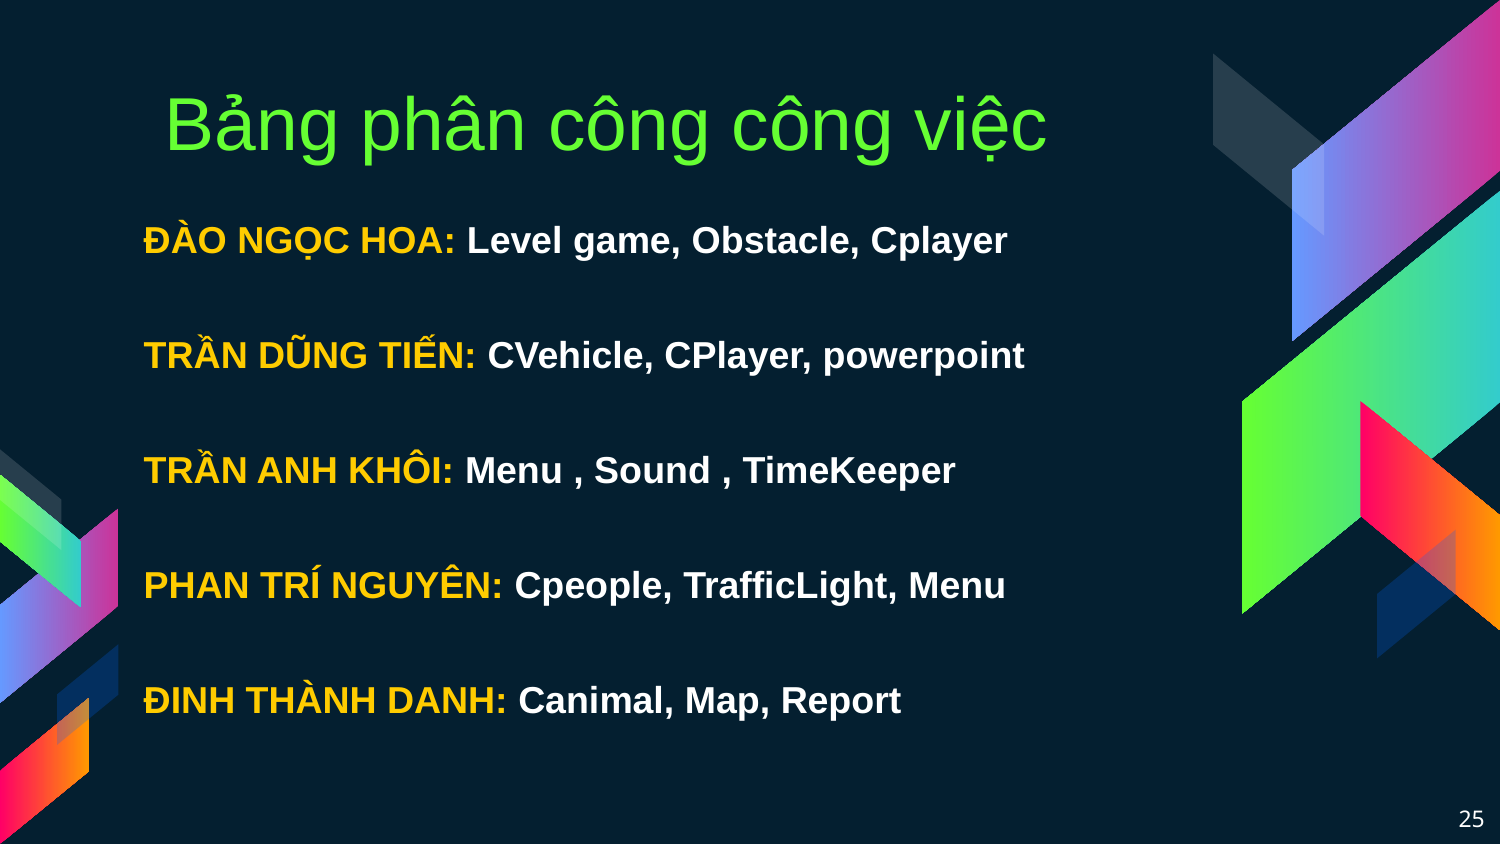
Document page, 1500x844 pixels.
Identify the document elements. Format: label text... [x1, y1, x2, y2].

slide_number 25 [1403, 789, 1500, 844]
text_box Bảng phân công công việc [150, 68, 1196, 173]
list ĐÀO NGỌC HOA: Level game, Obstacle, Cplayer TRẦN DŨNG TIẾN: CVehicle, CPlayer, powerpoint TRẦN ANH KHÔI: Menu , Sound , TimeKeeper PHAN TRÍ NGUYÊN: Cpeople, TrafficLight, Menu ĐINH THÀNH DANH: Canimal, Map, Report [128, 200, 1267, 629]
